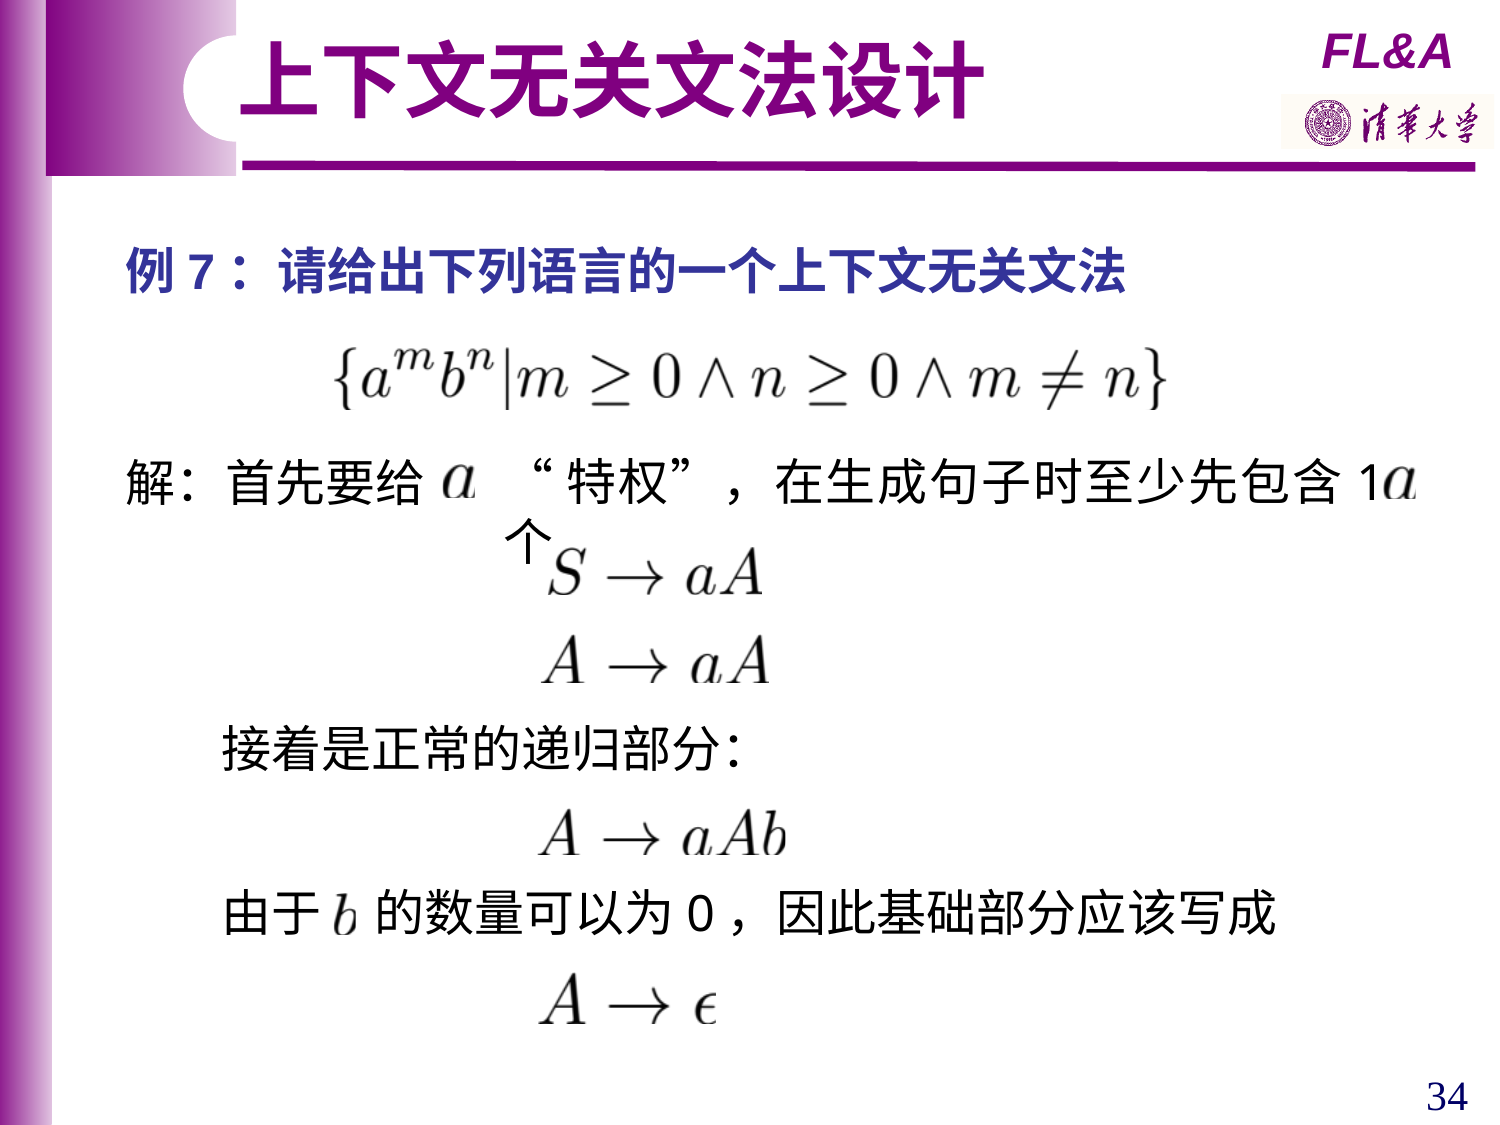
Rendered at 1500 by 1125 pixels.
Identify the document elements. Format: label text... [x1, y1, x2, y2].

text_box 例7：请给出下列语言的一个上下文无关文法 [110, 231, 1500, 377]
picture [537, 807, 786, 856]
picture [1281, 94, 1495, 149]
text_box 34 [1411, 1061, 1500, 1125]
picture [540, 634, 770, 684]
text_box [110, 442, 1416, 521]
text_box 接着是正常的递归部分： [206, 710, 1130, 786]
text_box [206, 874, 1294, 951]
text_box 上下文无关文法设计 [143, 32, 1081, 137]
picture [537, 972, 717, 1024]
picture [546, 546, 763, 596]
picture [333, 346, 1167, 410]
